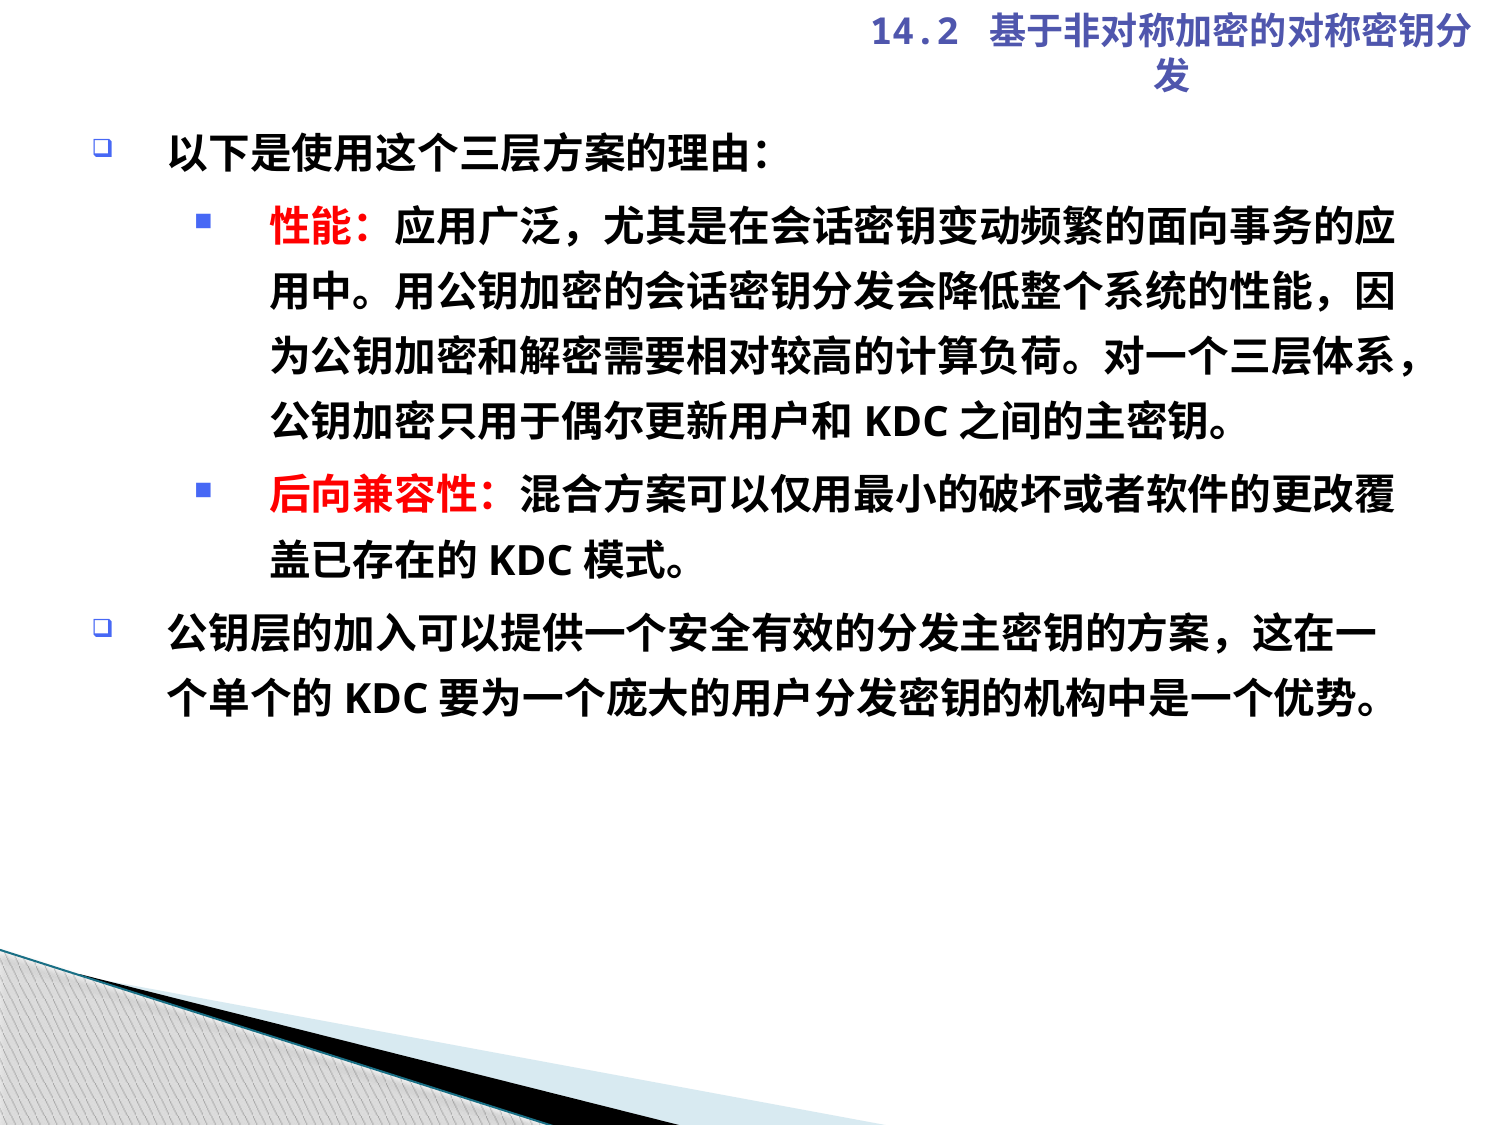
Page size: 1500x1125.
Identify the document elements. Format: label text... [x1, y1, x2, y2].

text_box 以下是使用这个三层方案的理由： 性能：应用广泛，尤其是在会话密钥变动频繁的面向事务的应用中。用公钥加密的会话密钥分发会降低整个系统的性能，因为公钥加密和解密需要相对较高的计算负荷。对一个三层体系，公钥加密只用于偶尔更新用户和KDC之间的主密钥。 后向兼容性：混合方案可以仅用最小的破坏或者软件的更改覆盖已存在的KDC模式。 公钥层的加入可以提供一个安全有效的分发主密钥的方案，这在一个单个的KDC要为一个庞大的用户分发密钥的机构中是一个优势。 [76, 103, 1427, 979]
text_box 14.2 基于非对称加密的对称密钥分发 [844, 0, 1499, 104]
